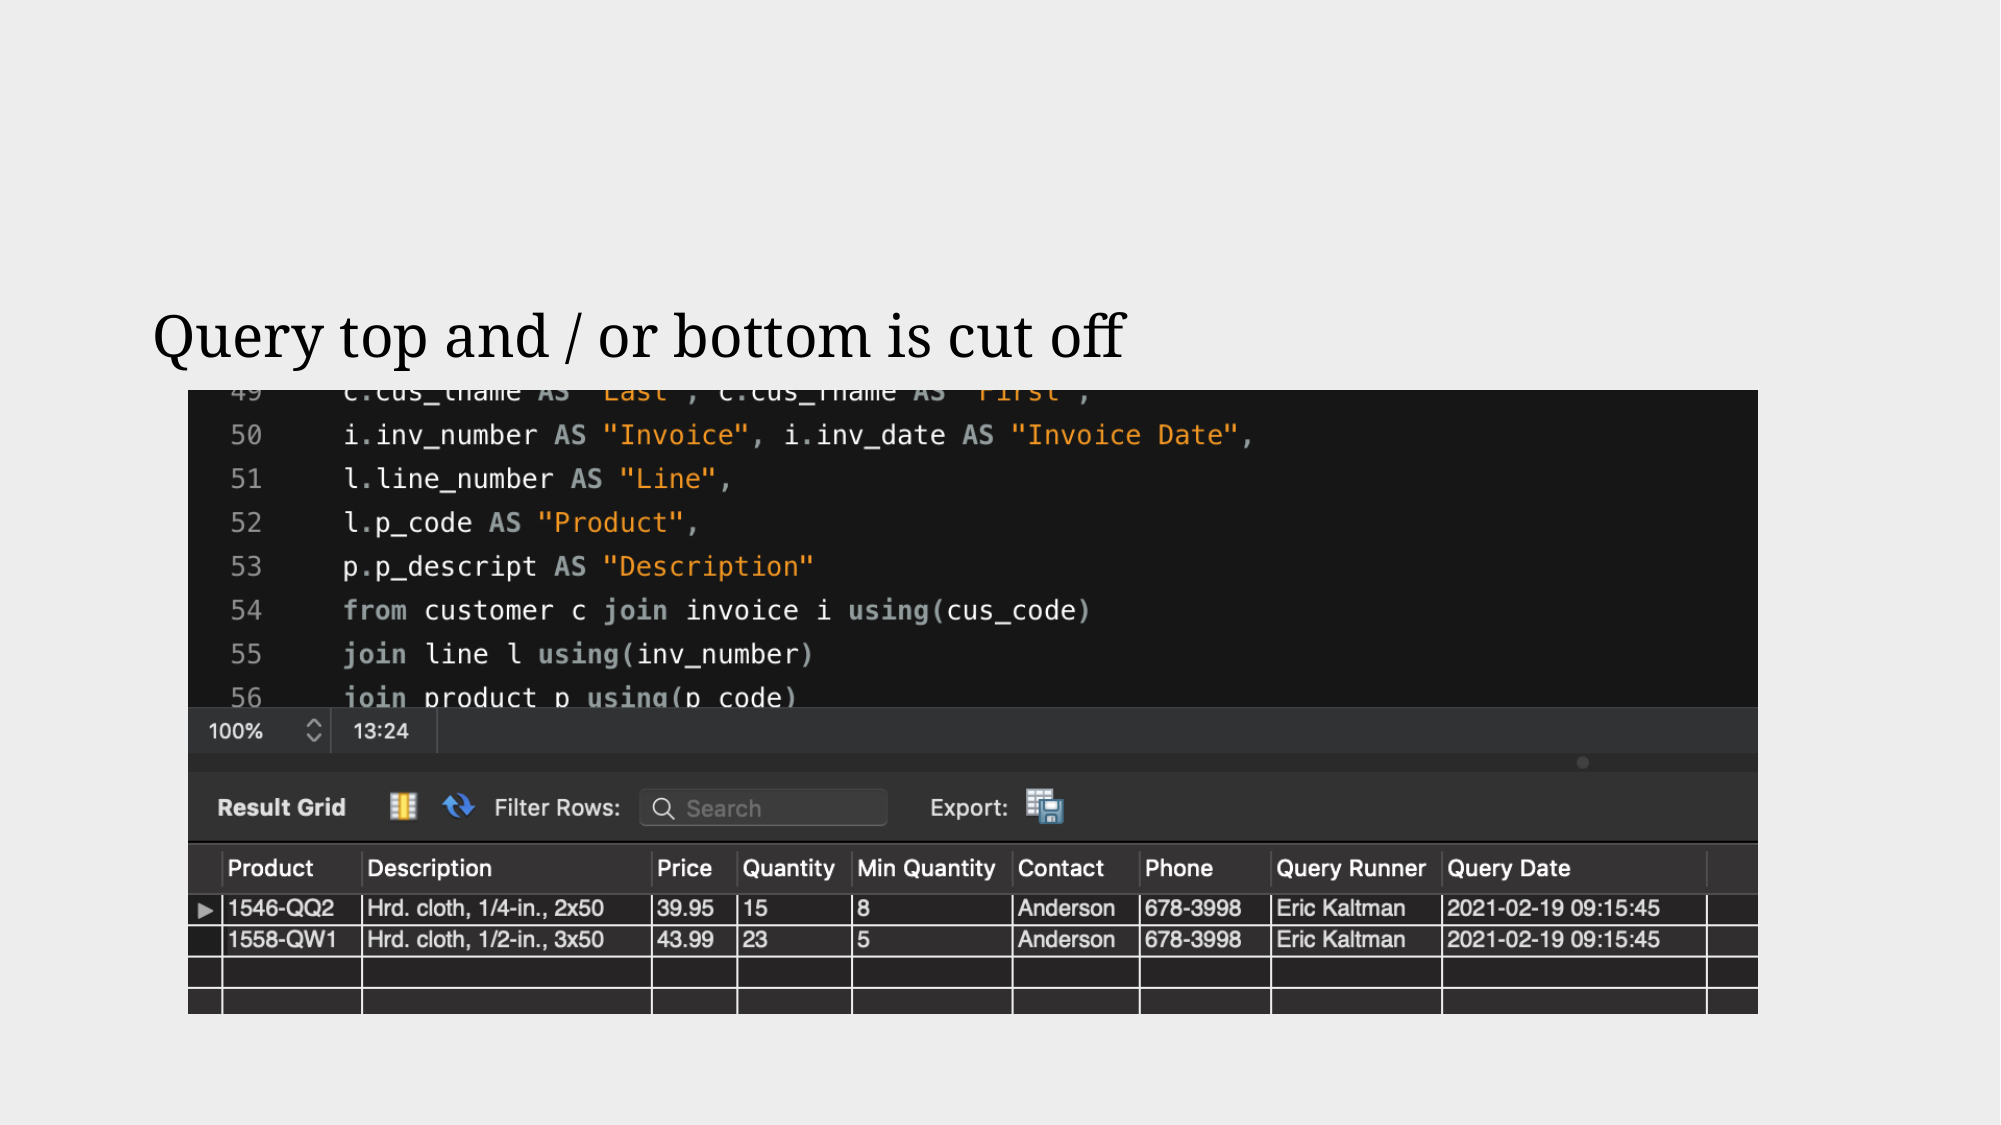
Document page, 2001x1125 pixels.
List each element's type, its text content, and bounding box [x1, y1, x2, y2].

list Query top and / or bottom is cut off [137, 299, 1863, 1014]
picture [188, 390, 1758, 1014]
